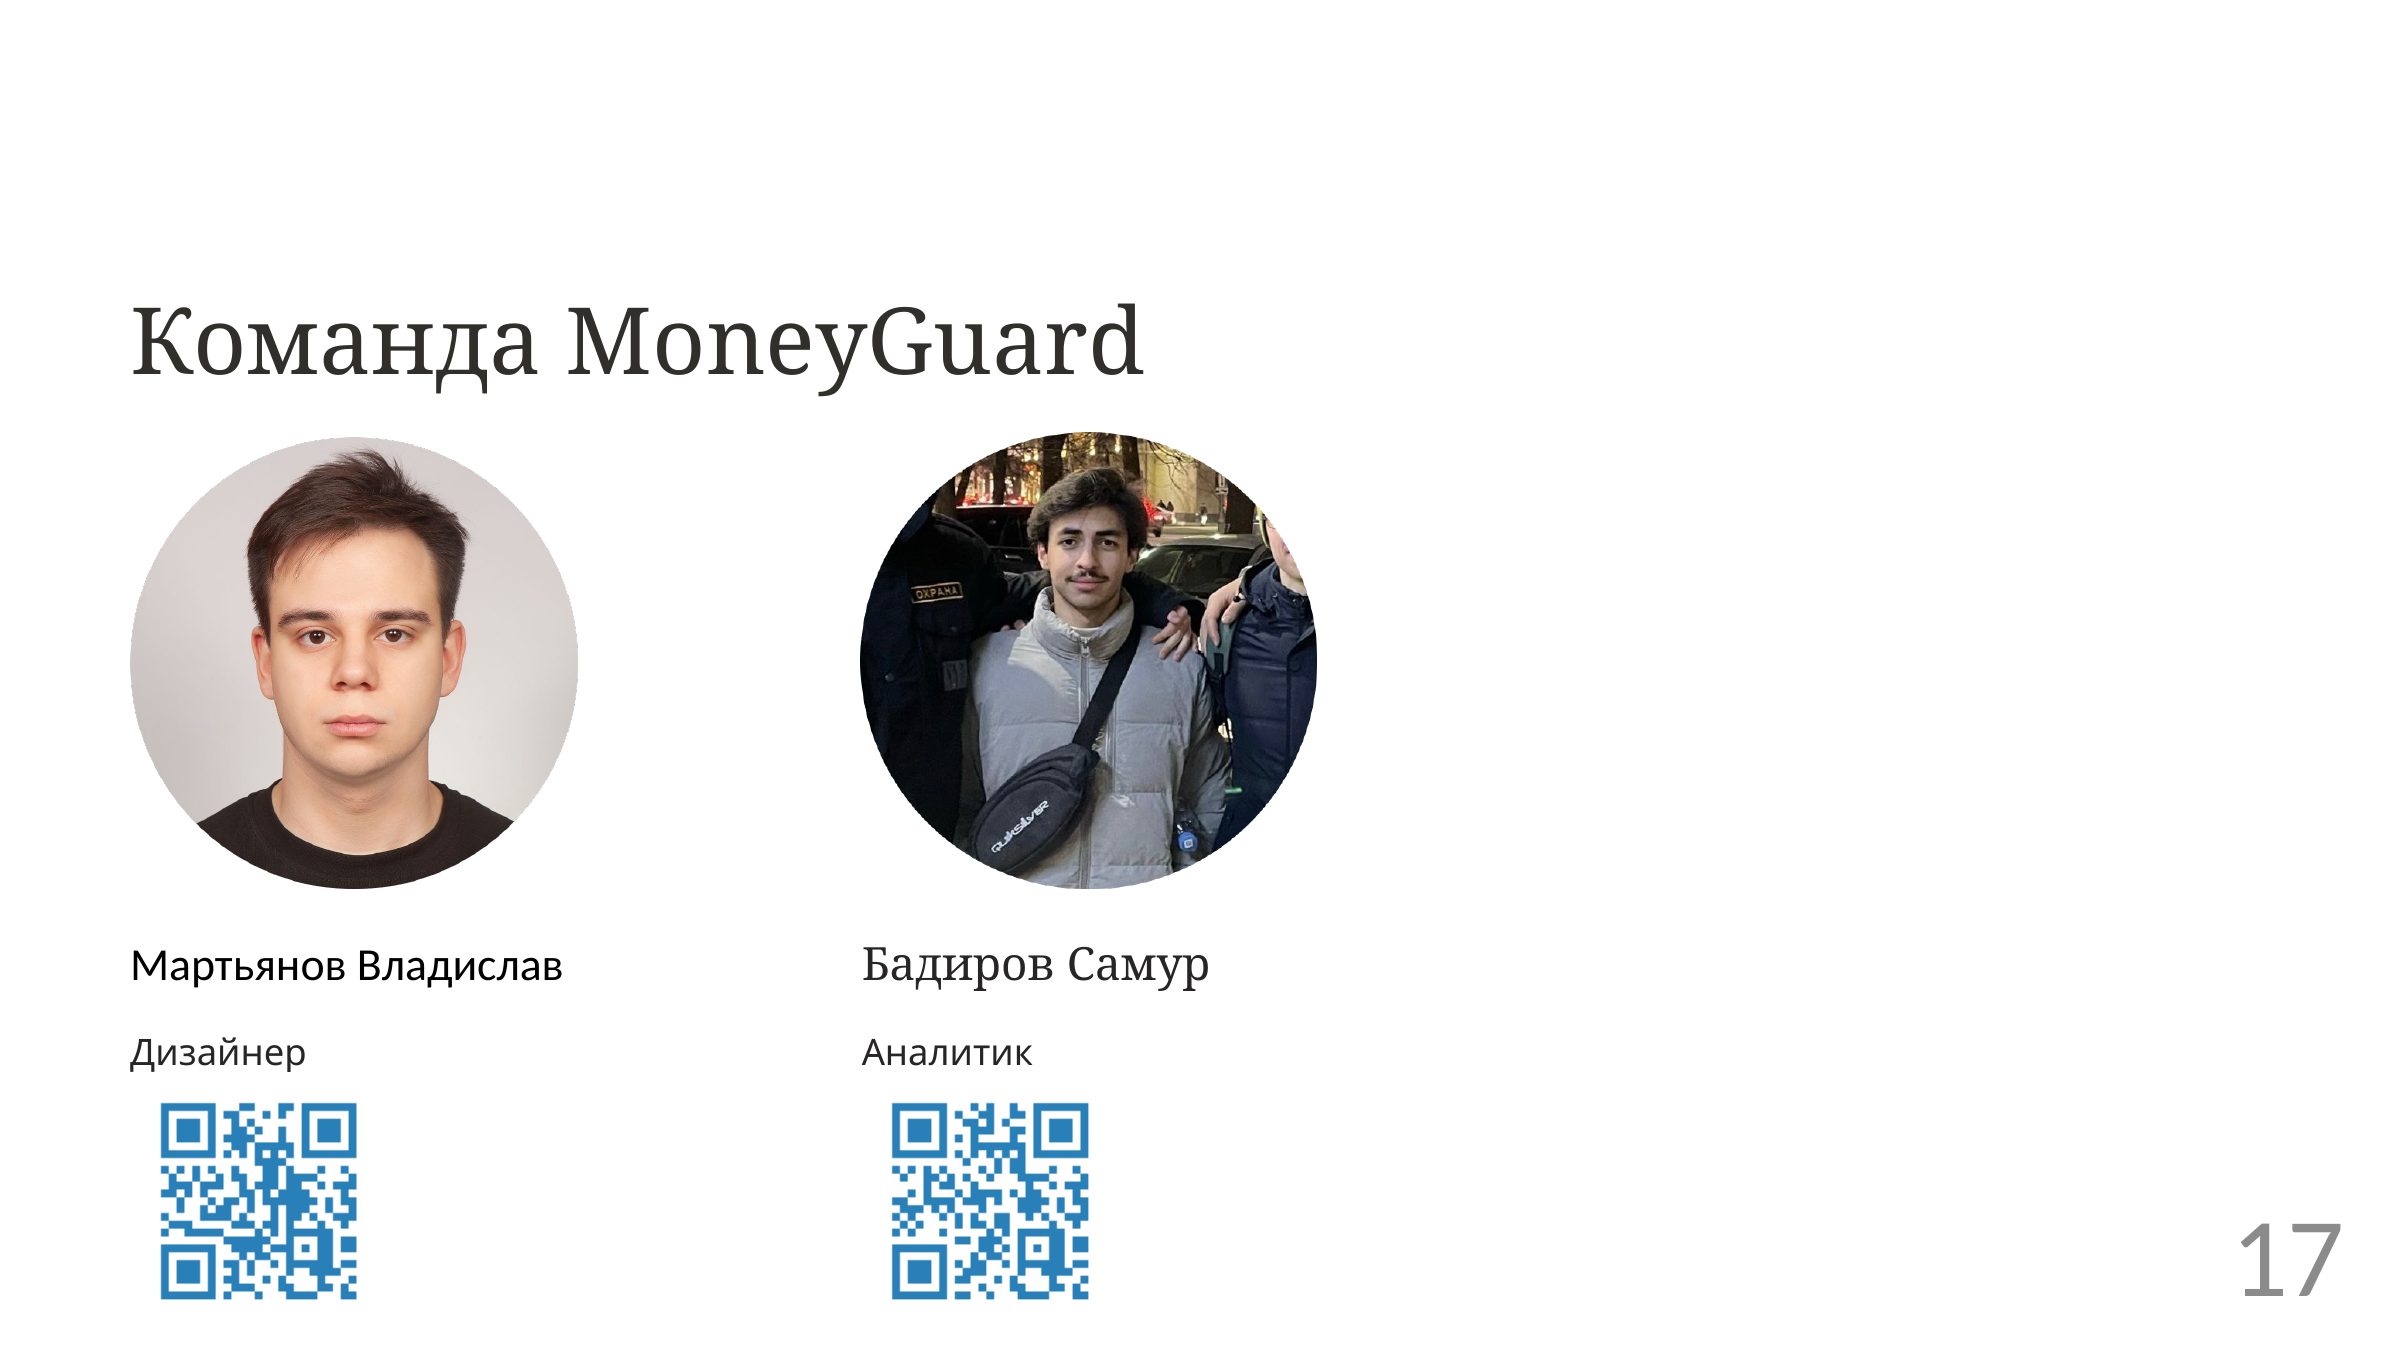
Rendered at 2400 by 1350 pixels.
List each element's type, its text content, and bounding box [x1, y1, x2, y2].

picture [130, 1072, 388, 1331]
picture [860, 432, 1317, 889]
picture [861, 1072, 1120, 1331]
picture [130, 437, 578, 889]
text_box Мартьянов Владислав [130, 932, 596, 991]
text_box Аналитик [861, 1012, 1538, 1073]
text_box Бадиров Самур [861, 932, 1327, 991]
text_box Дизайнер [130, 1012, 807, 1073]
slide_number 17 [1820, 1215, 2360, 1288]
text_box Команда MoneyGuard [130, 277, 1091, 394]
